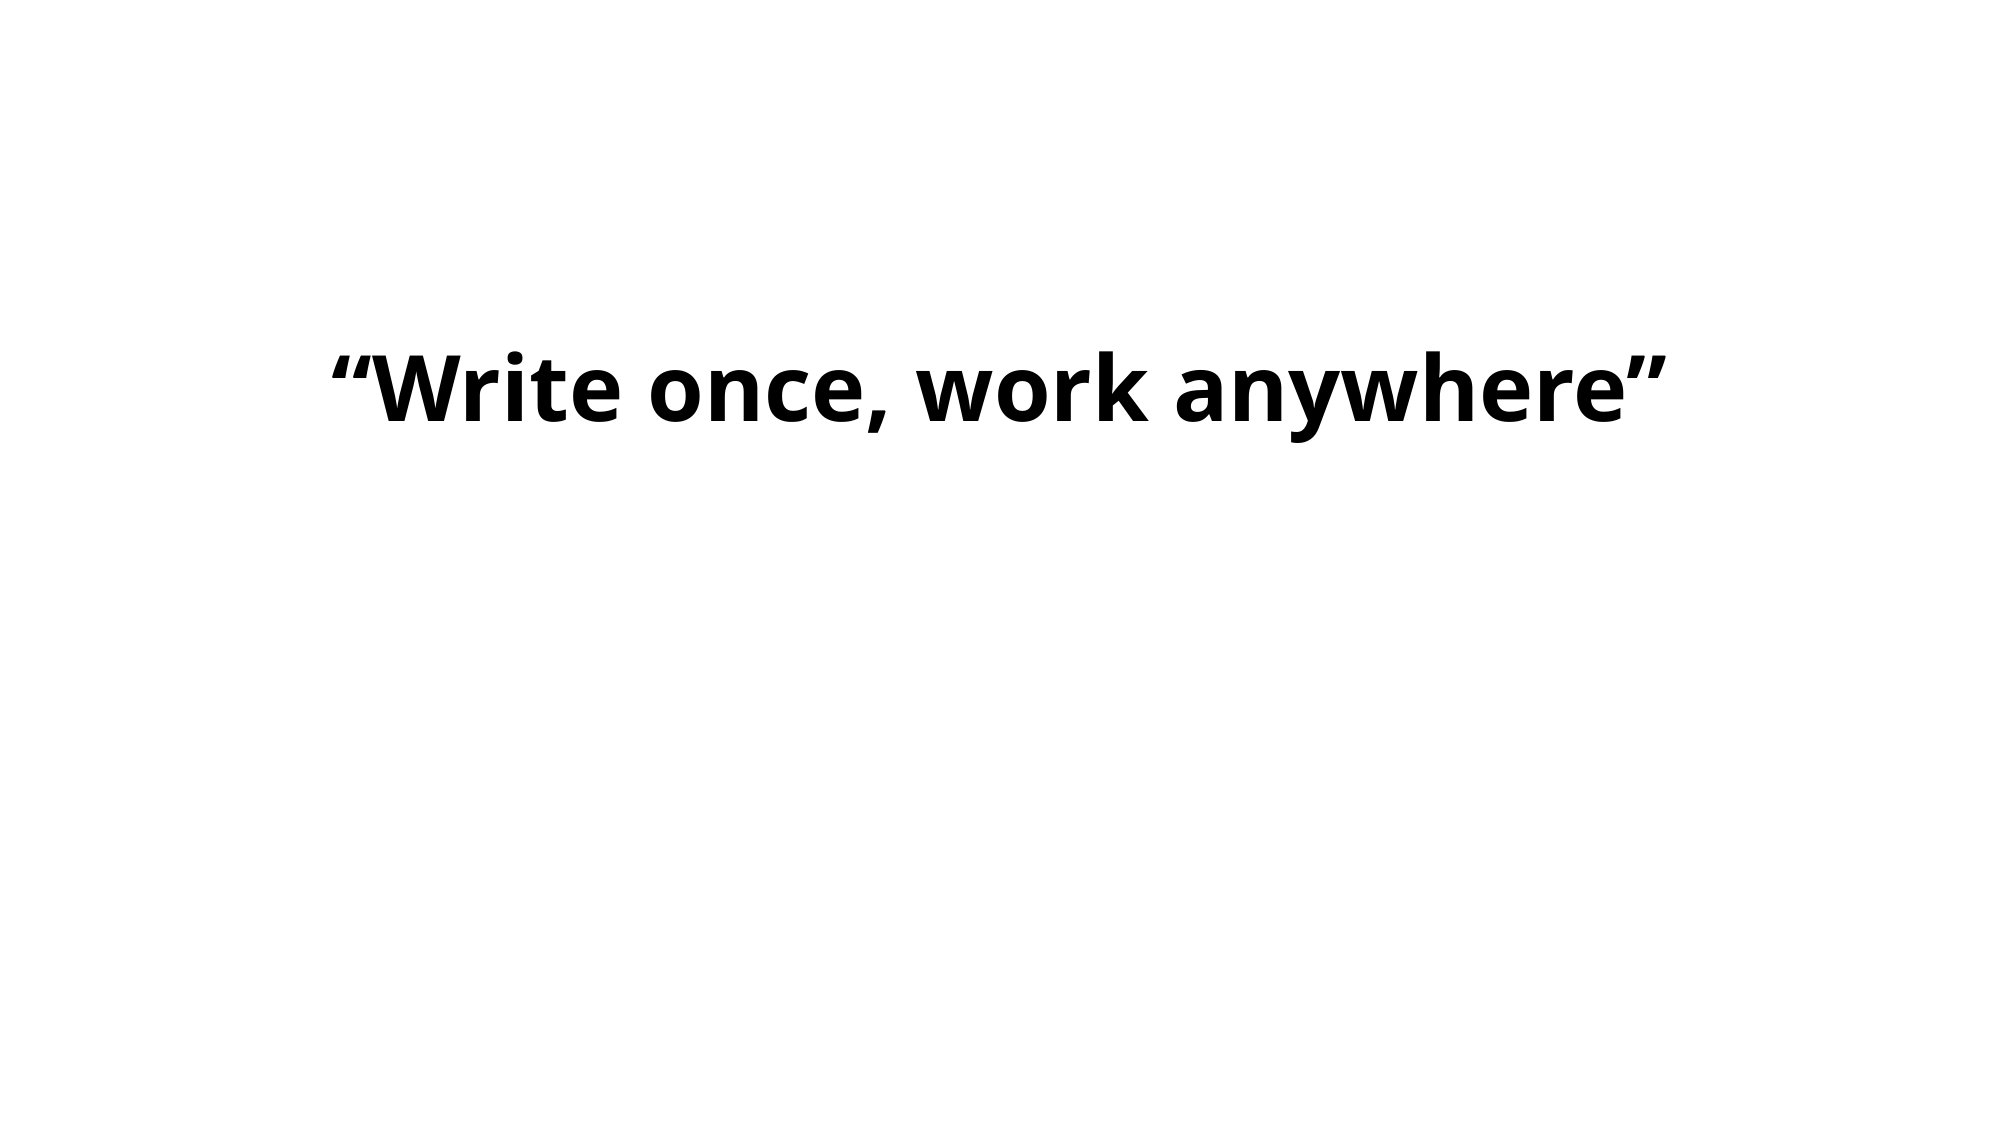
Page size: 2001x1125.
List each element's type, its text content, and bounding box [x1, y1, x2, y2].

title “Write once, work anywhere” [137, 308, 1863, 475]
